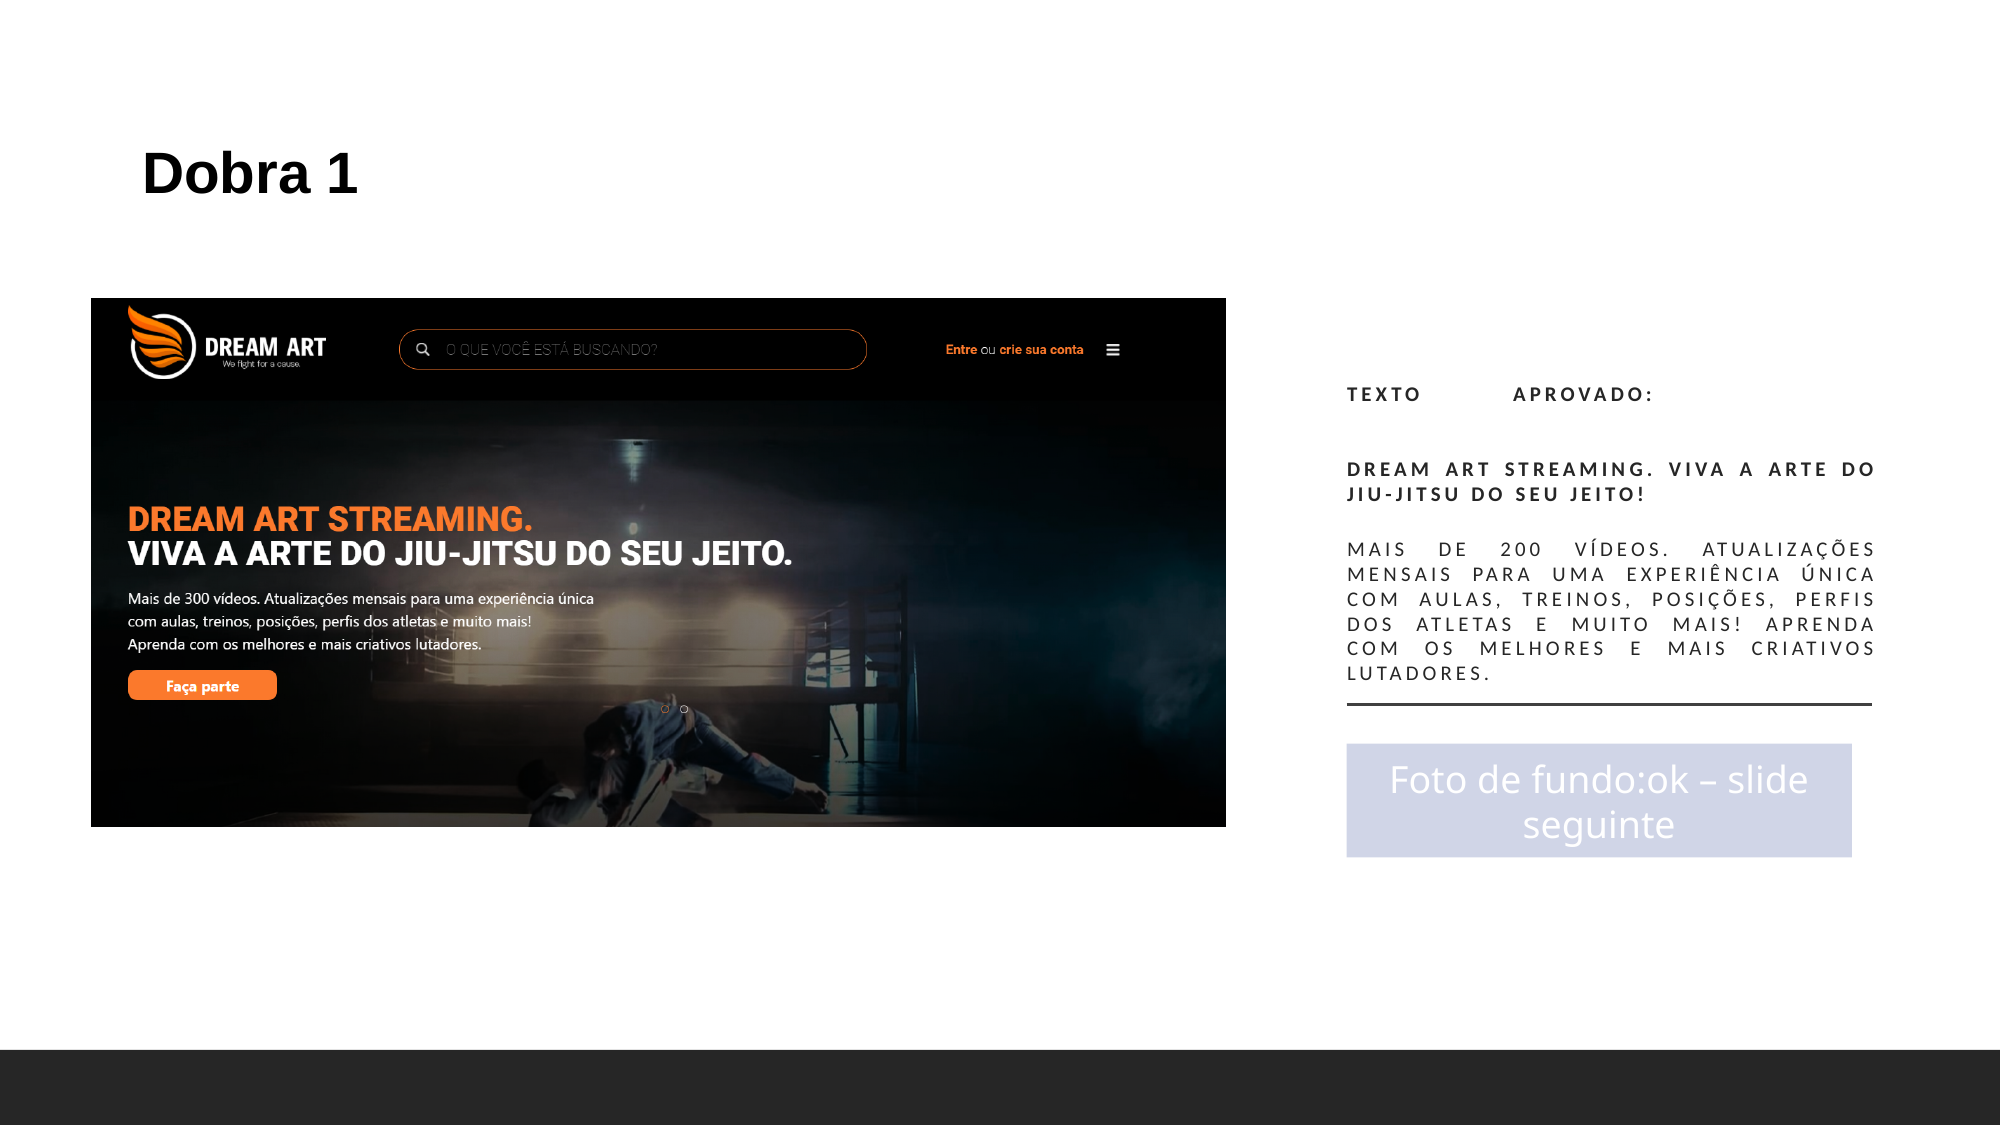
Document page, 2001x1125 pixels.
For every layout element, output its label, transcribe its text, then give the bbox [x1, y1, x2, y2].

text_box [0, 1049, 2000, 1125]
text_box [0, 0, 2000, 1049]
subtitle Texto aprovado: Dream Art Streaming. Viva a arte do Jiu-Jitsu do seu jeito! Mais de 200 vídeos. Atualizações mensais para uma experiência única com aulas, treinos, posições, perfis dos atletas e muito mais! Aprenda com os melhores e mais criativos lutadores. [1332, 373, 1893, 577]
text_box Foto de fundo:ok – slide seguinte [1345, 742, 1853, 859]
text_box Dobra 1 [127, 128, 458, 213]
picture [90, 298, 1226, 827]
